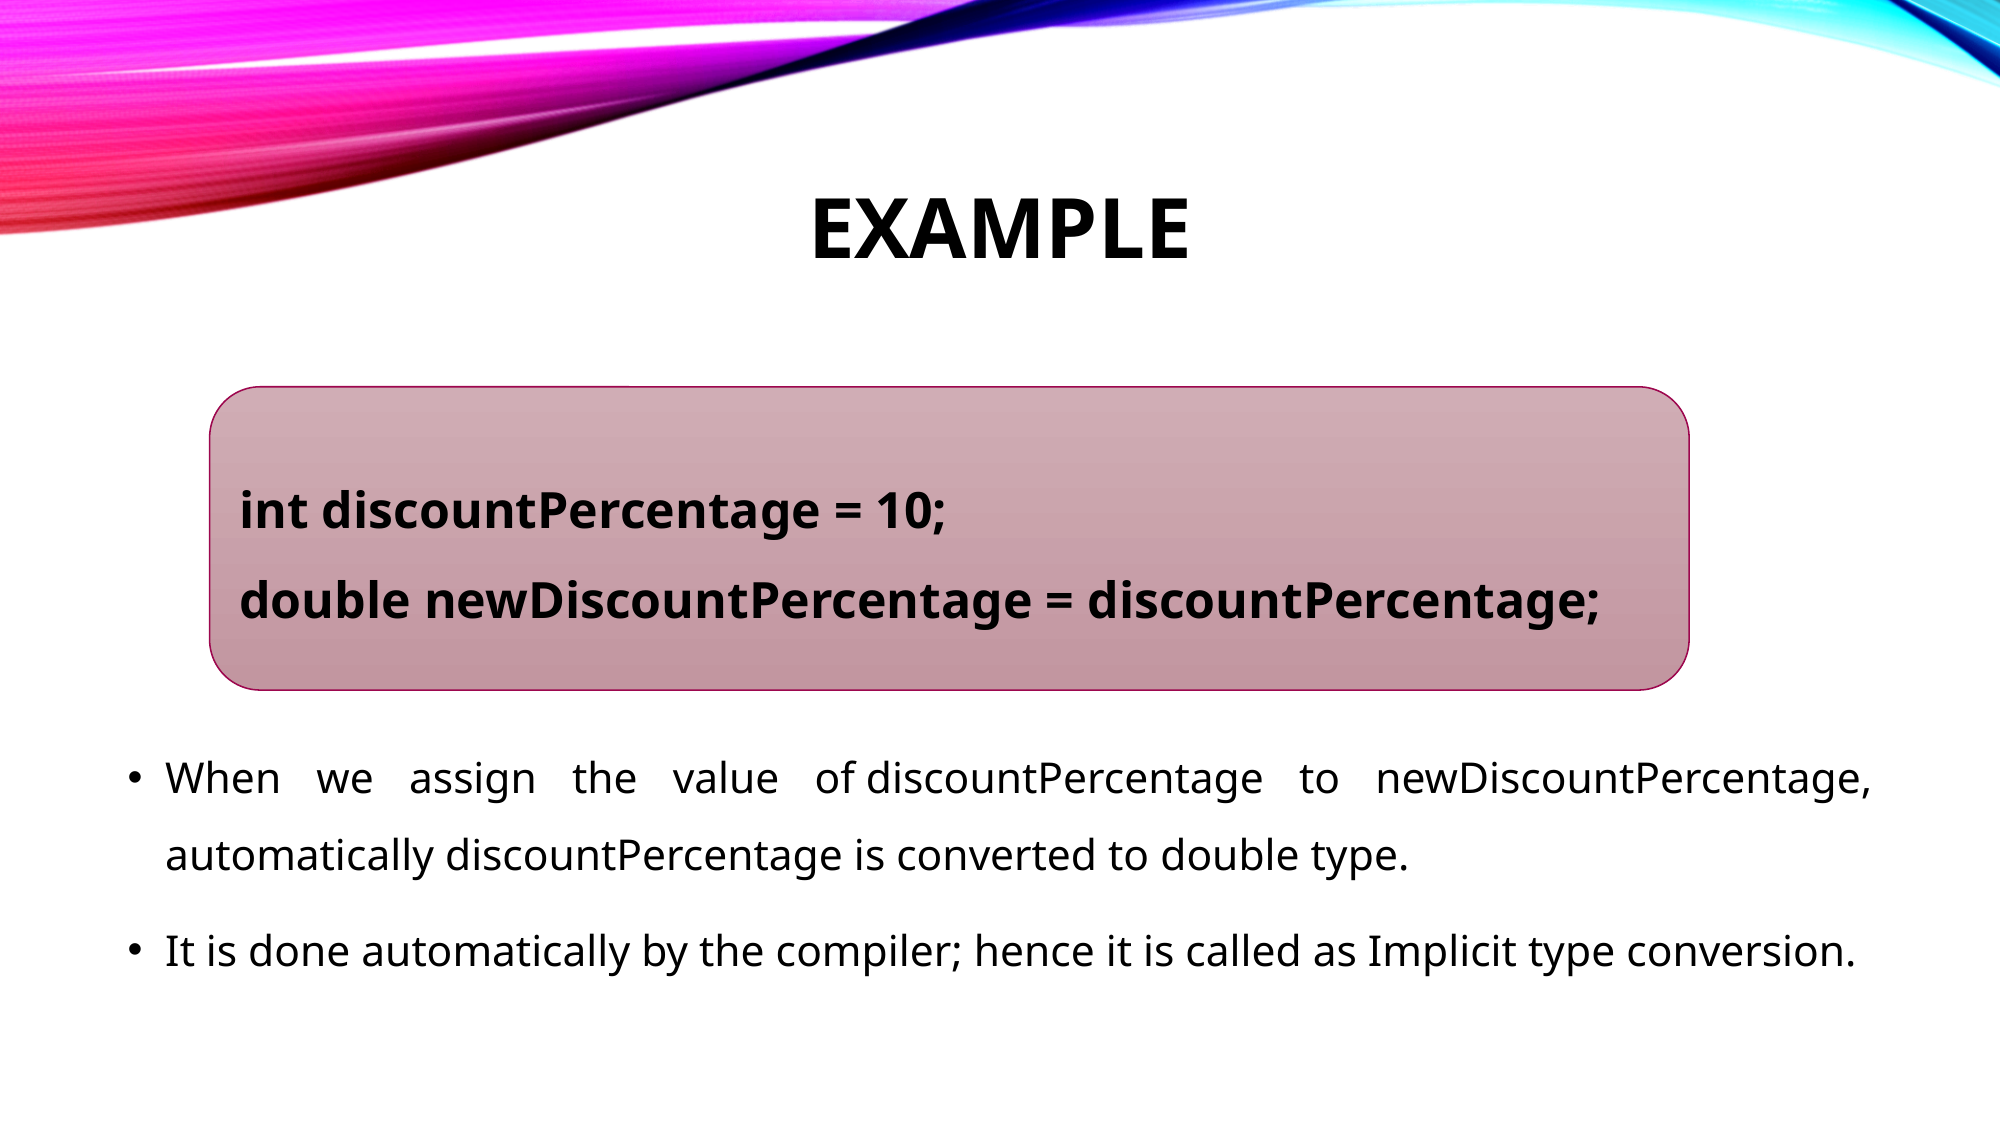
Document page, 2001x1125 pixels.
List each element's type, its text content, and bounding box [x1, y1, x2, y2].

picture [0, 0, 2000, 237]
list When we assign the value of discountPercentage to newDiscountPercentage, automatically discountPercentage is converted to double type. It is done automatically by the compiler; hence it is called as Implicit type conversion. [112, 360, 1888, 1021]
picture [1890, 0, 2000, 75]
picture [1910, 0, 2000, 45]
text_box int discountPercentage = 10; double newDiscountPercentage = discountPercentage; [208, 385, 1690, 691]
title EXAMPLE [112, 125, 1888, 338]
